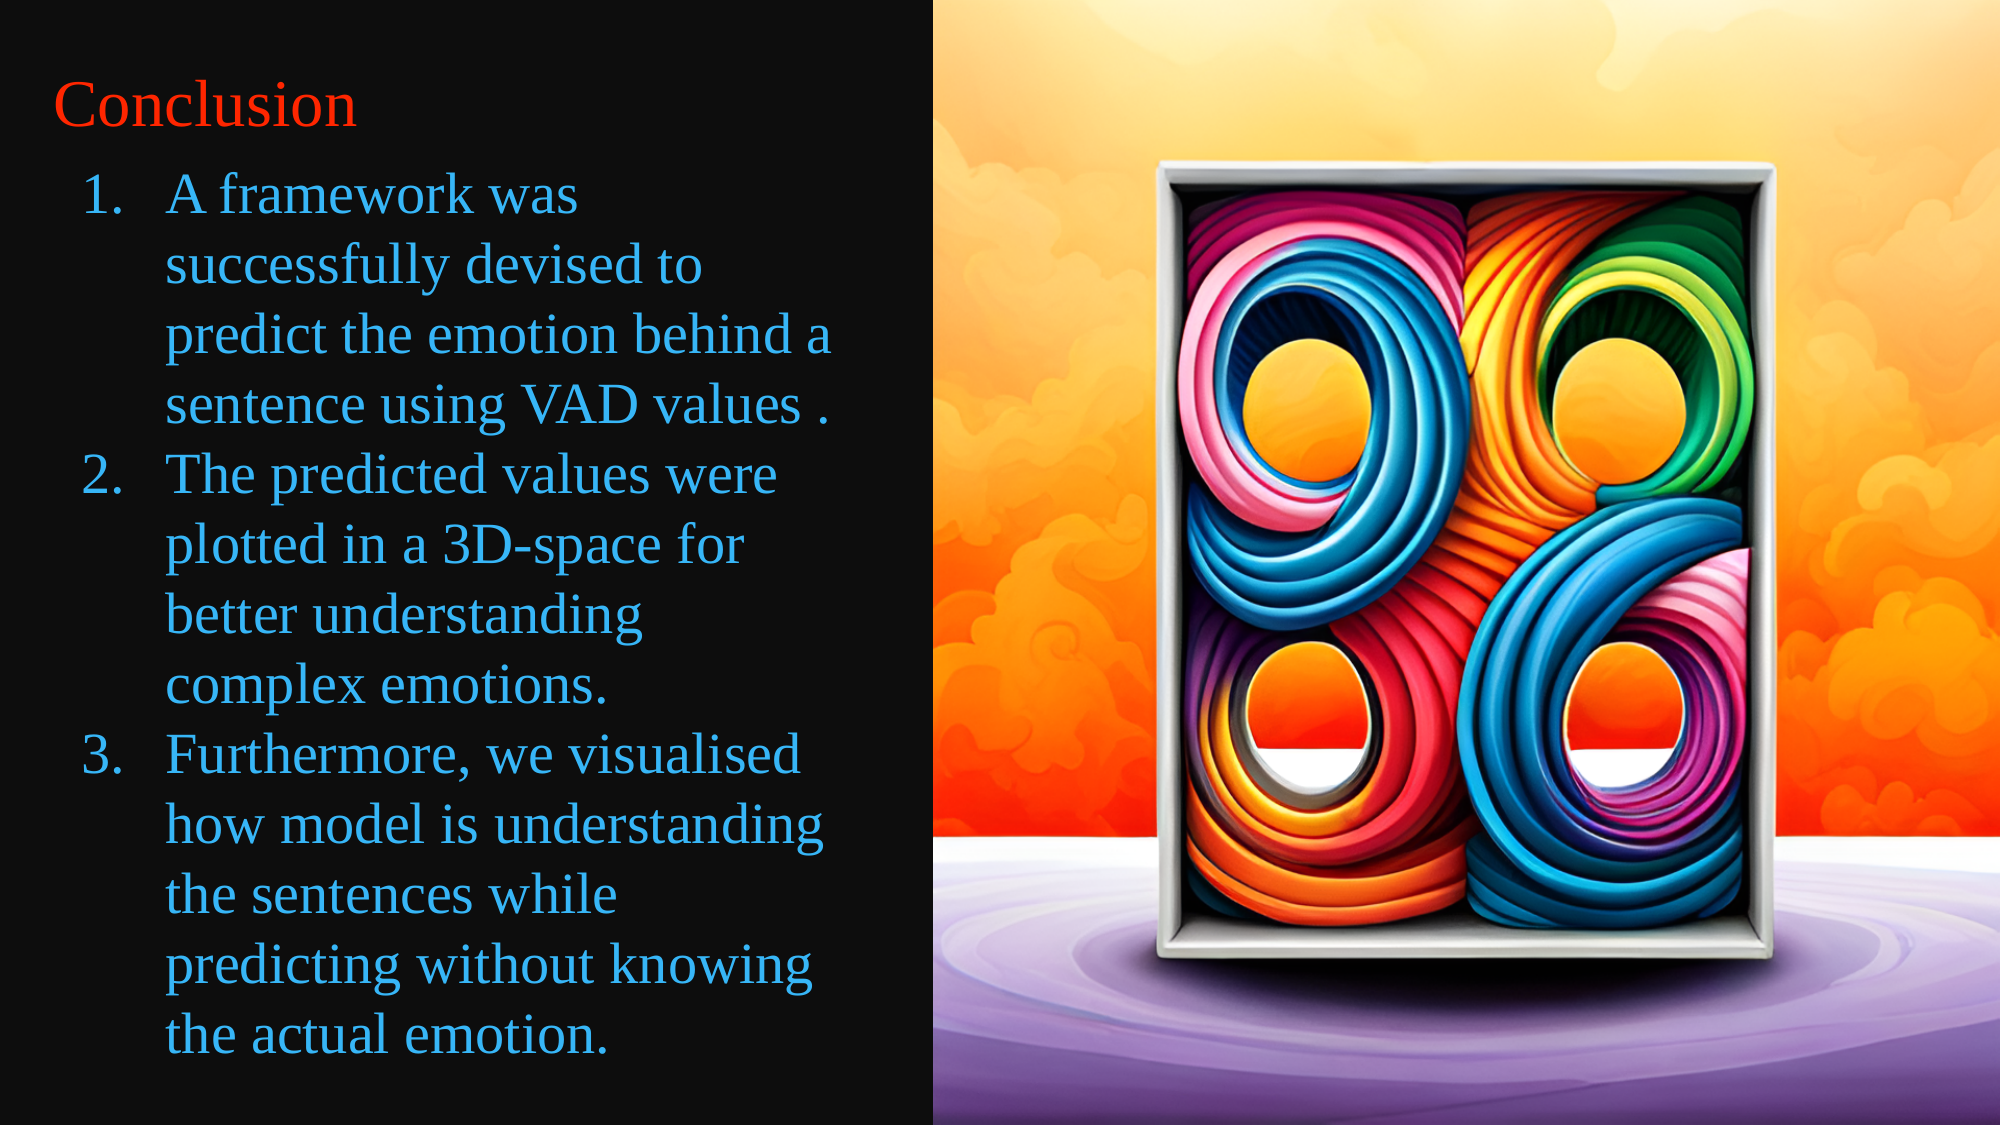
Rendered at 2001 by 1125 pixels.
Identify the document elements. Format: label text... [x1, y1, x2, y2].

text_box Conclusion [38, 52, 532, 147]
text_box A framework was successfully devised to predict the emotion behind a sentence using VAD values . The predicted values were plotted in a 3D-space for better understanding complex emotions. Furthermore, we visualised how model is understanding the sentences while predicting without knowing the actual emotion. [66, 148, 856, 1125]
picture [933, 0, 2000, 1125]
